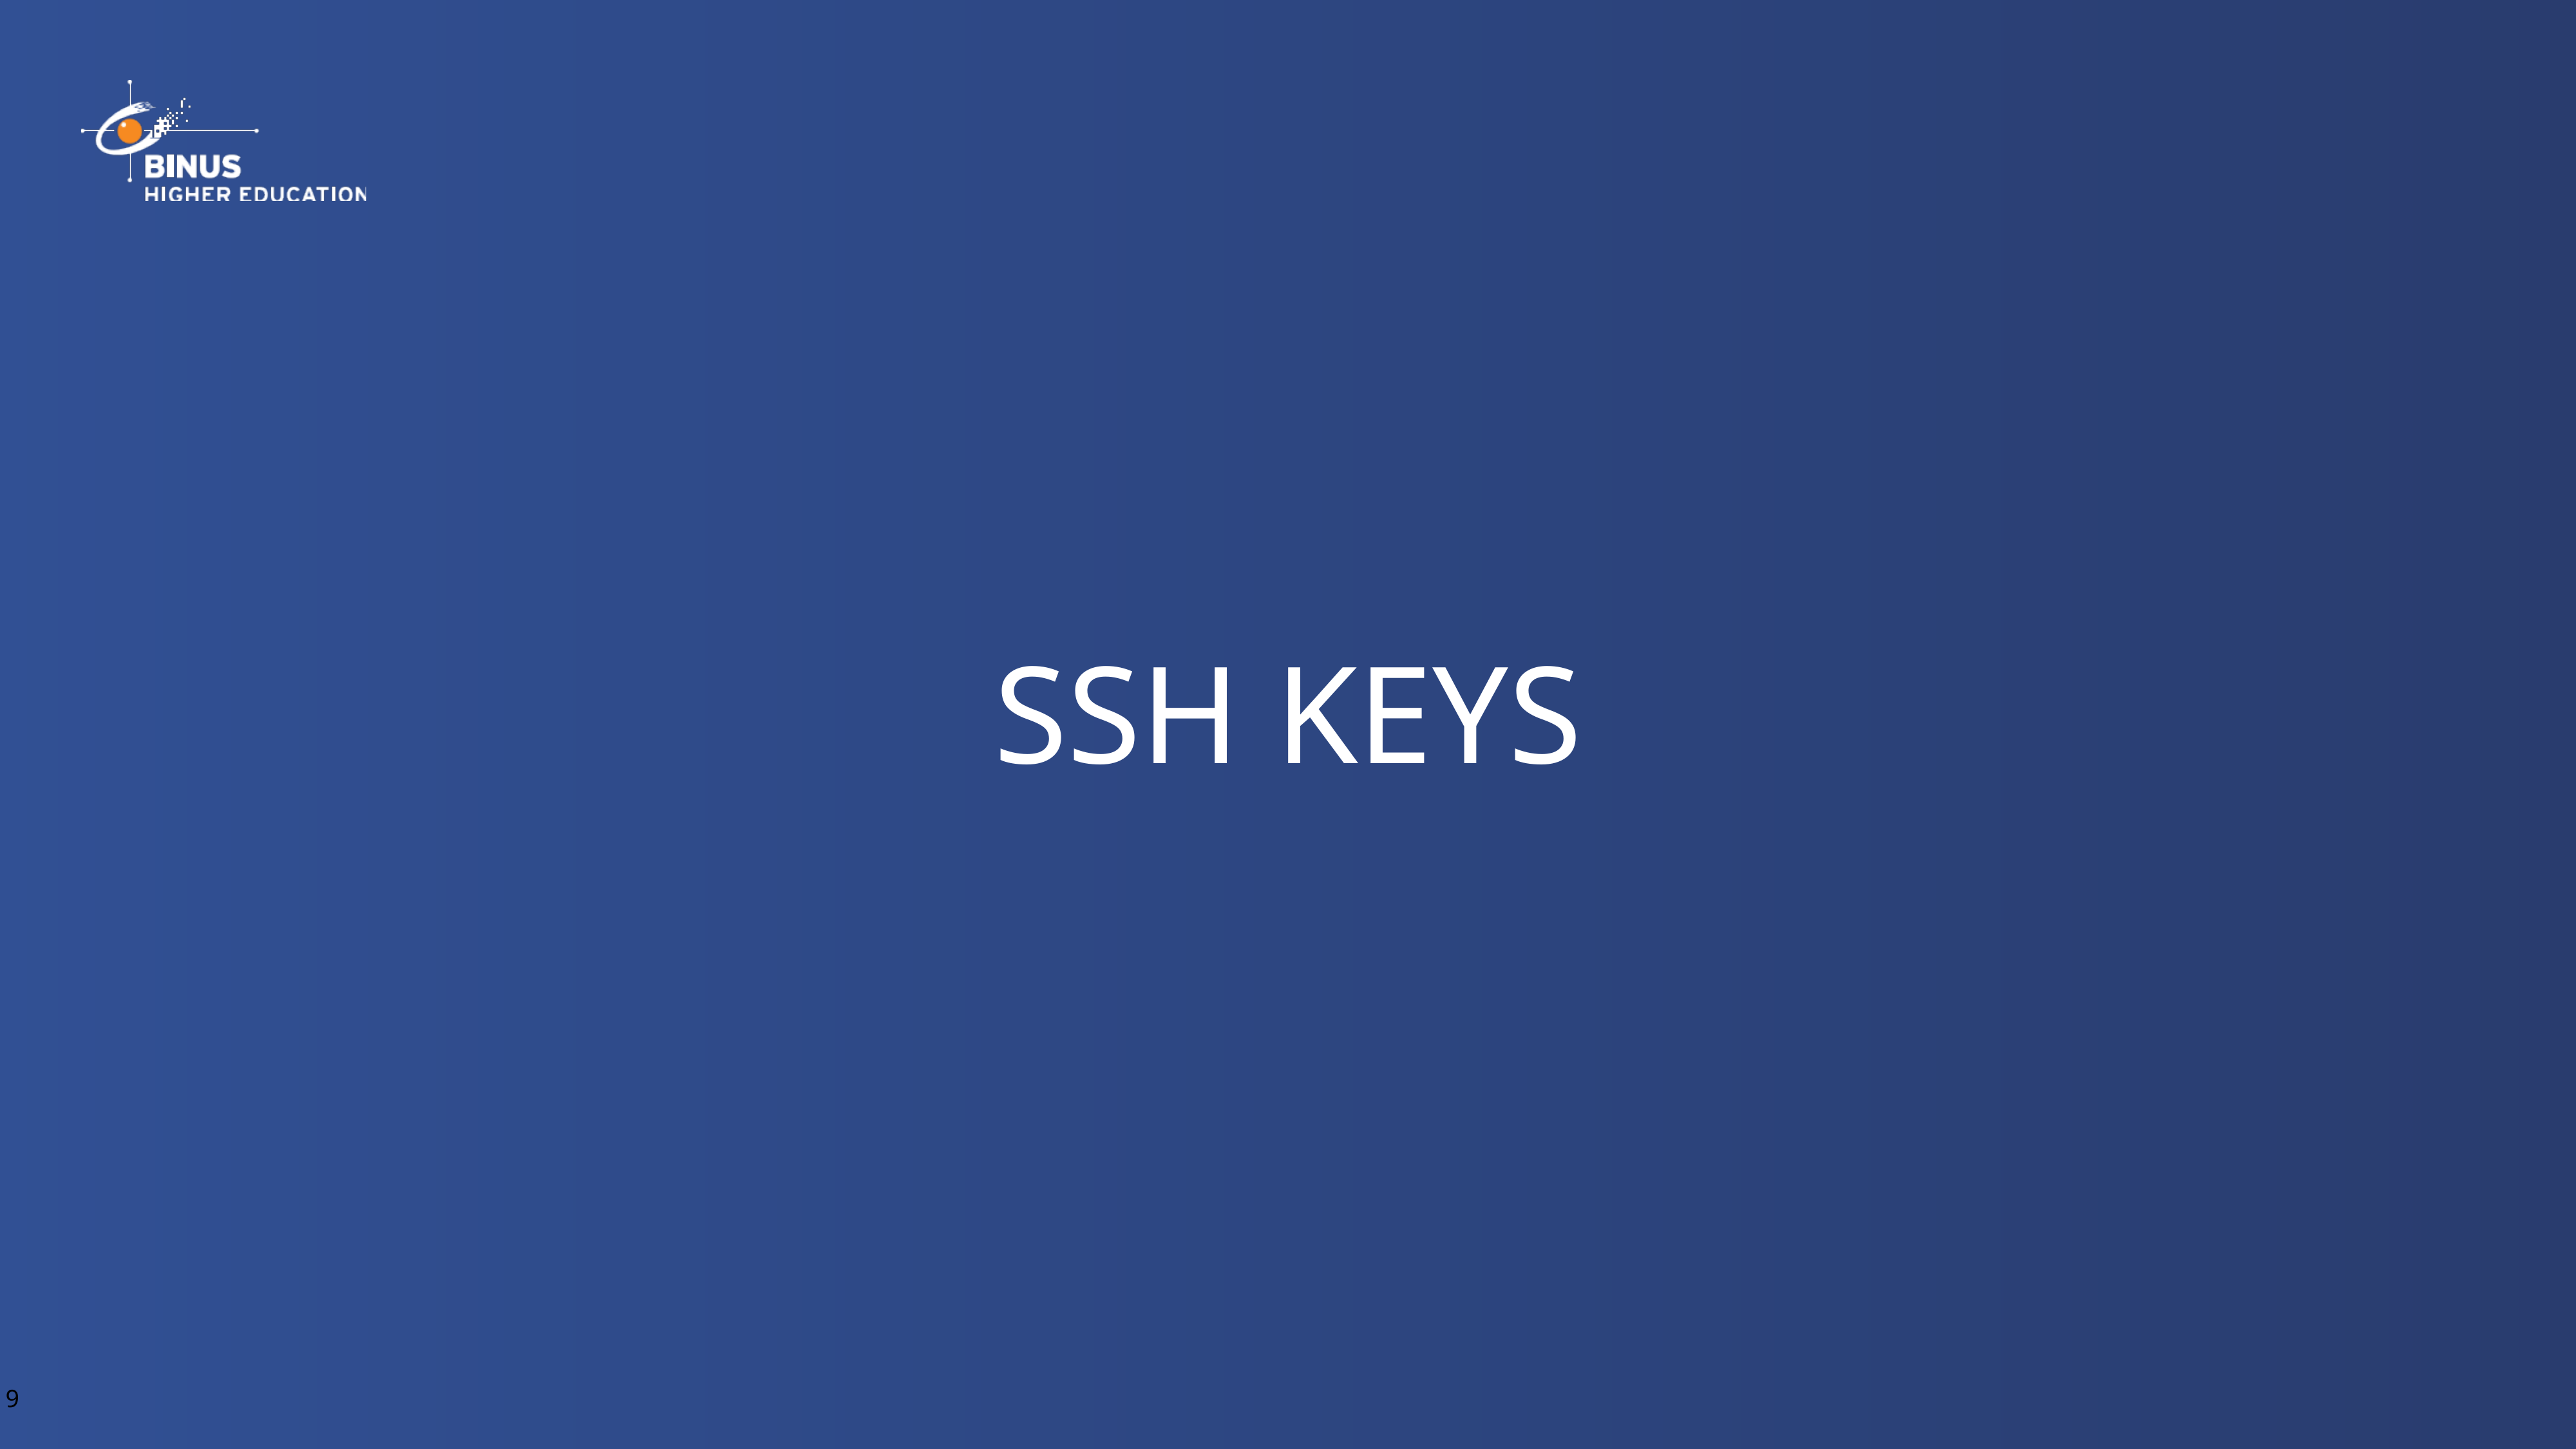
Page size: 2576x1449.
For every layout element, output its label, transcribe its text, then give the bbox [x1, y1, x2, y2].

title SSH Keys [127, 478, 2449, 971]
slide_number 9 [0, 1381, 26, 1422]
